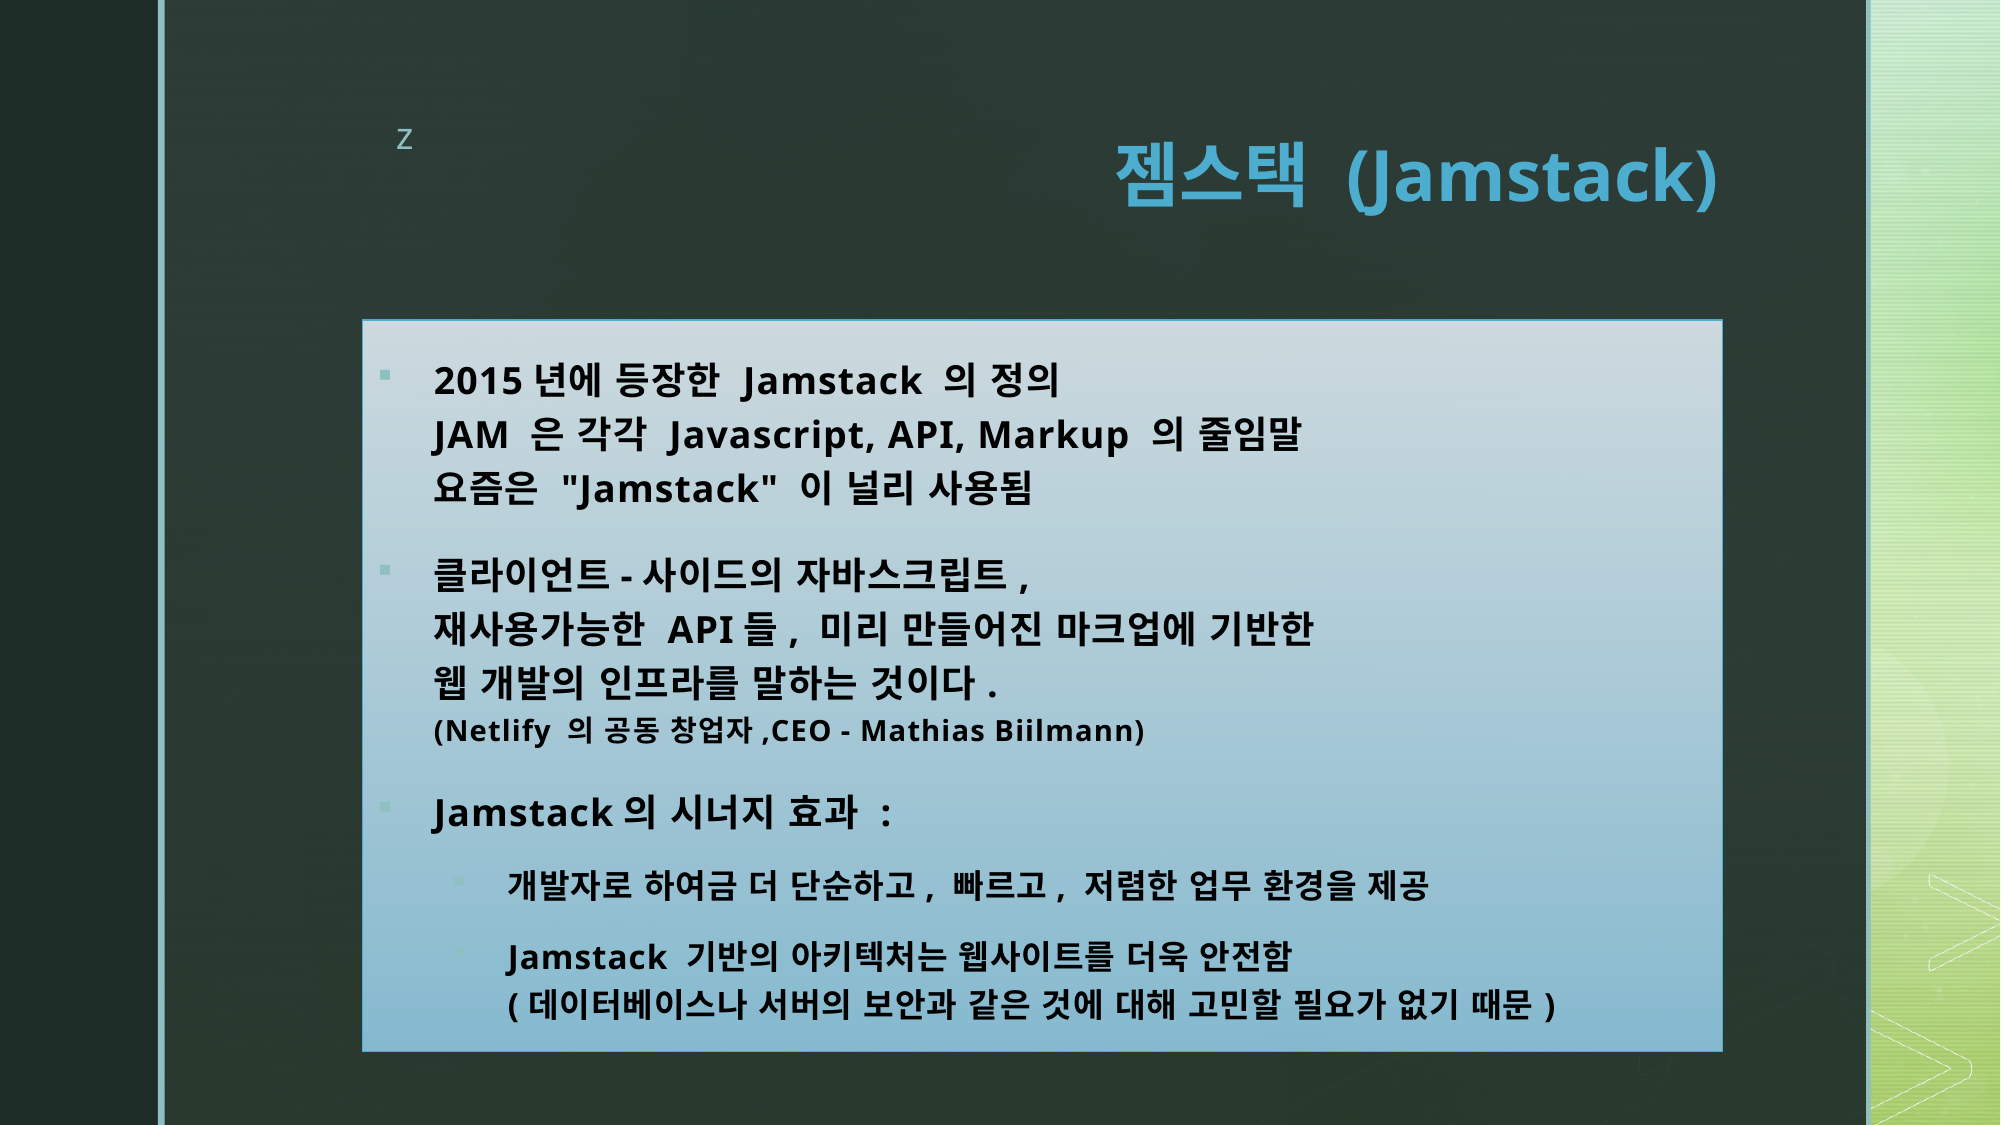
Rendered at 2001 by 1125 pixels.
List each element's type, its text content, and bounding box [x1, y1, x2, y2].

list 2015년에 등장한 Jamstack 의 정의 JAM 은 각각 Javascript, API, Markup 의 줄임말 요즘은 "Jamstack" 이 널리 사용됨 클라이언트-사이드의 자바스크립트, 재사용가능한 API들, 미리 만들어진 마크업에 기반한 웹 개발의 인프라를 말하는 것이다. (Netlify 의 공동 창업자,CEO - Mathias Biilmann) Jamstack의 시너지 효과 : 개발자로 하여금 더 단순하고, 빠르고, 저렴한 업무 환경을 제공 Jamstack 기반의 아키텍처는 웹사이트를 더욱 안전함 (데이터베이스나 서버의 보안과 같은 것에 대해 고민할 필요가 없기 때문) [362, 319, 1723, 1052]
picture [1871, 0, 2001, 1125]
title 젬스택 (Jamstack) [428, 132, 1734, 310]
